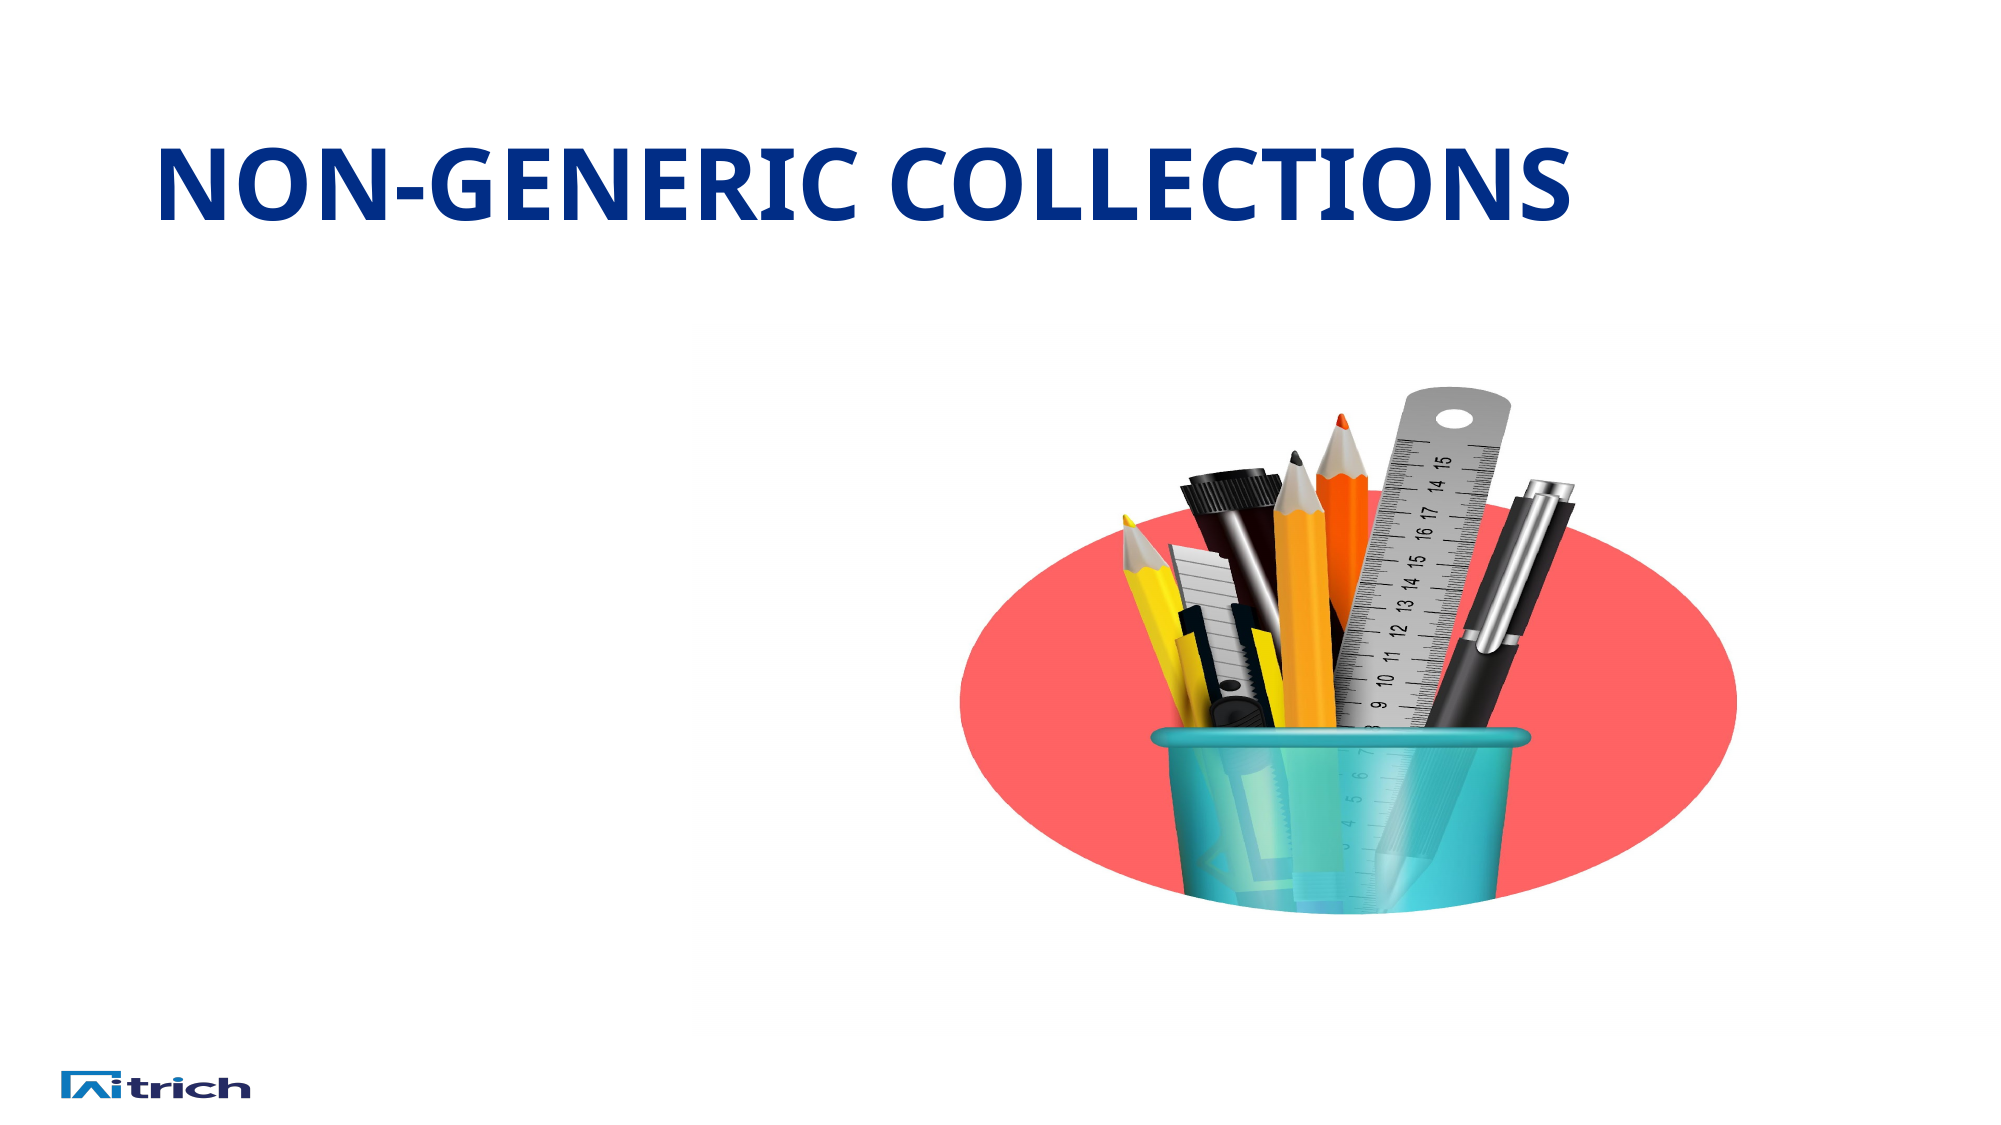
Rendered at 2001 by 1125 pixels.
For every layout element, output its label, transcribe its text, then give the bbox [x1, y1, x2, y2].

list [691, 323, 2000, 1039]
picture [59, 1070, 252, 1099]
title NON-GENERIC COLLECTIONS [137, 59, 1863, 278]
